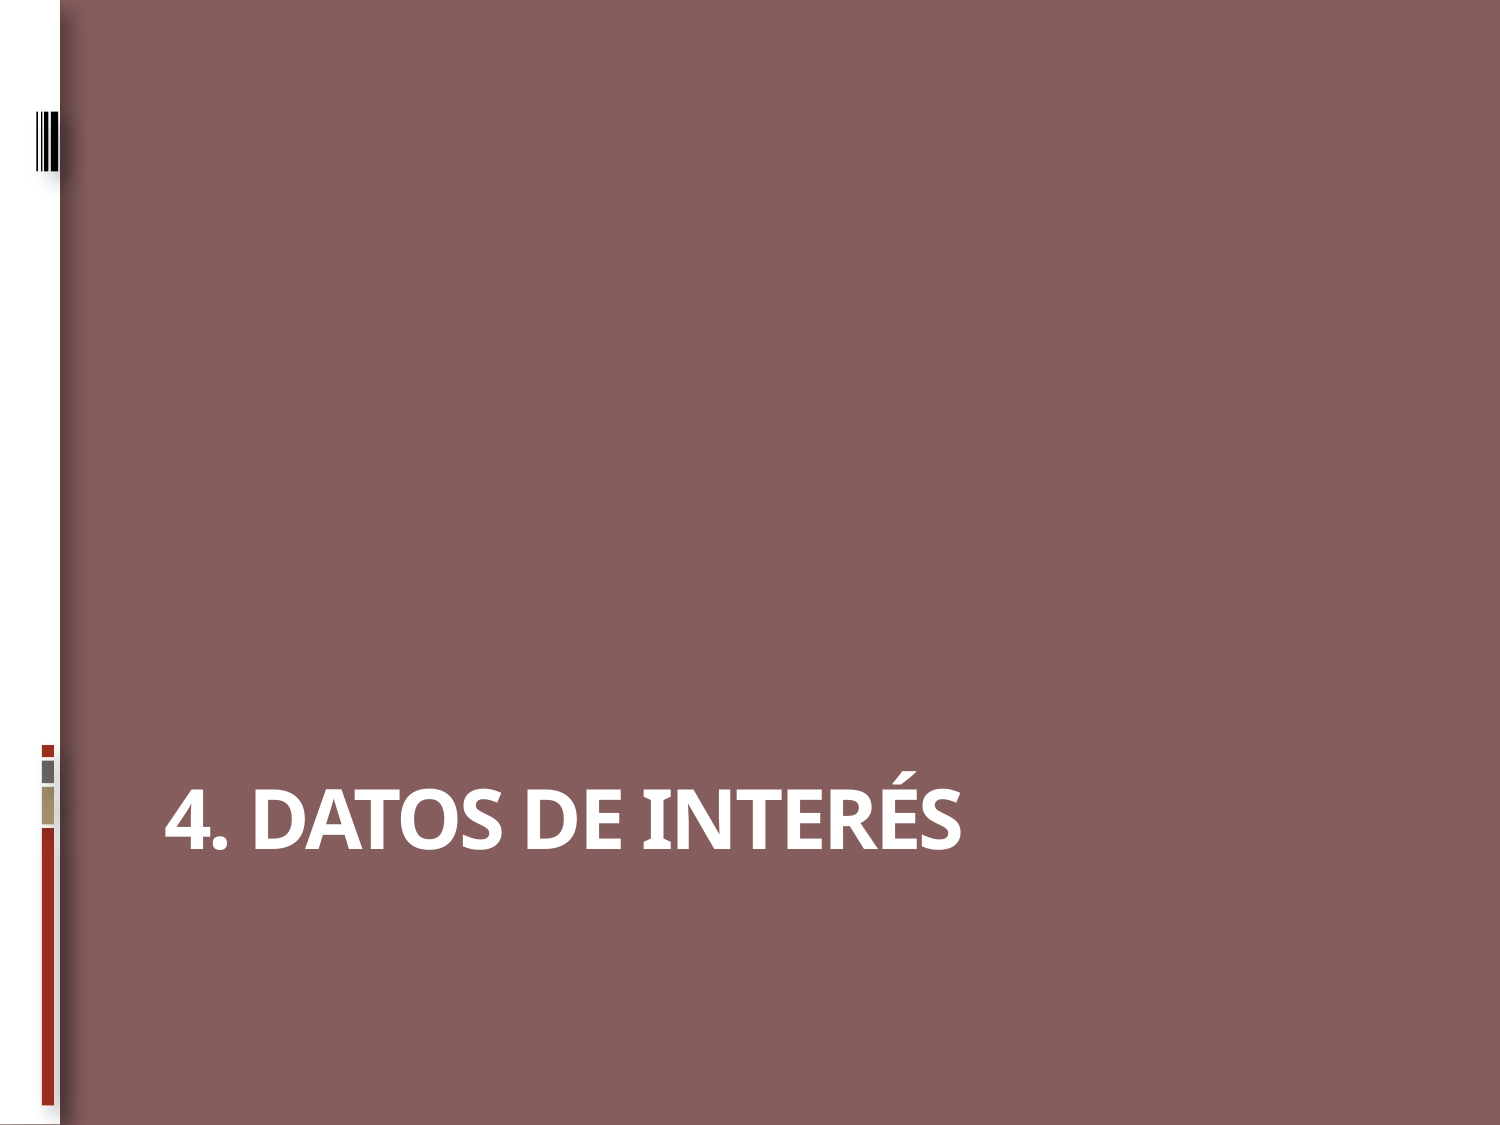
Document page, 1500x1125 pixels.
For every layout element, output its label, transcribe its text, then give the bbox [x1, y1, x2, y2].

title 4. Datos de interés [150, 549, 1425, 874]
